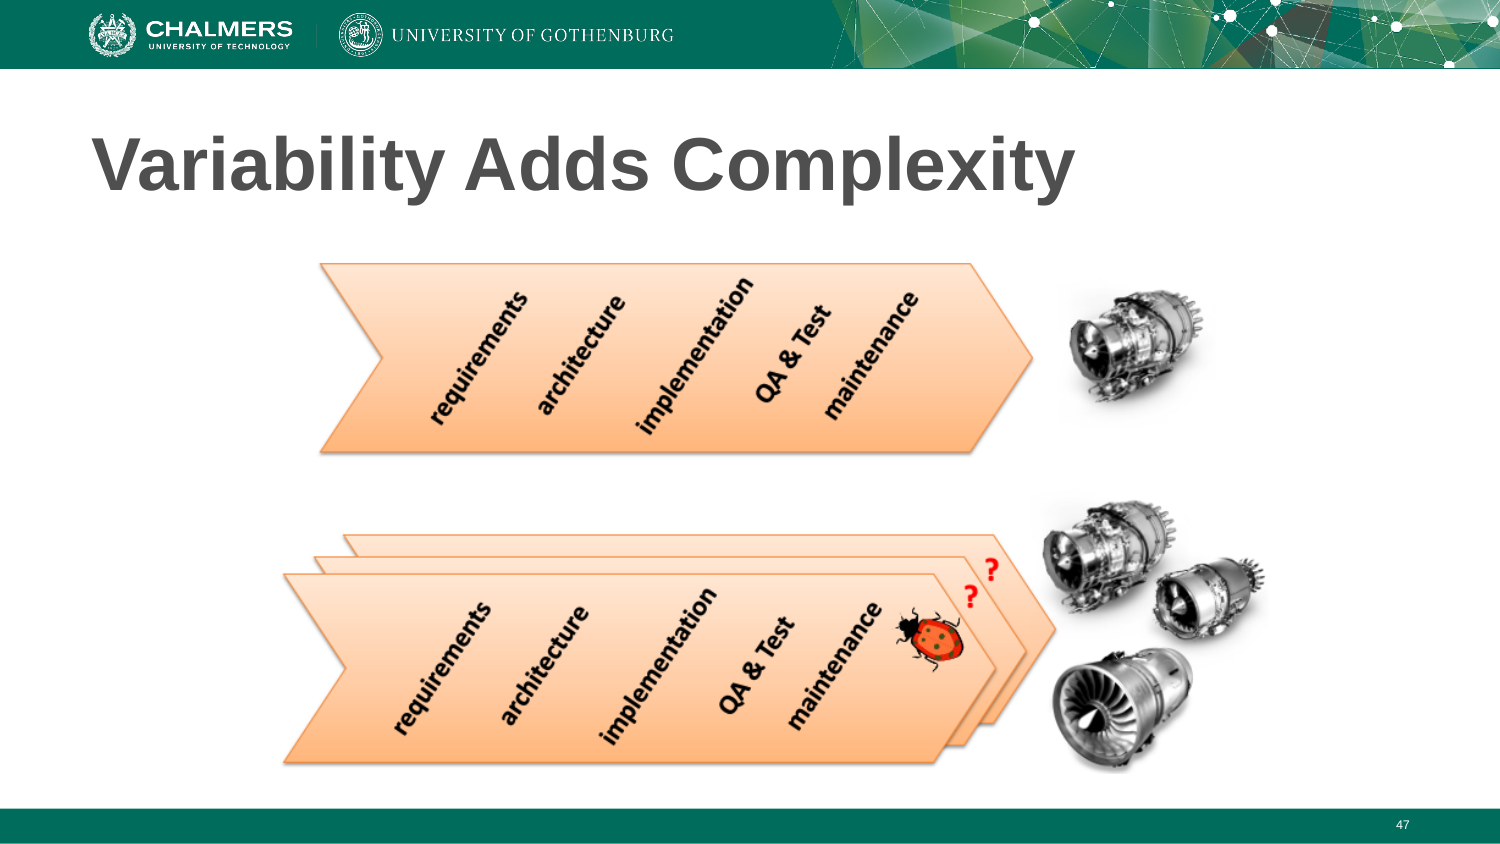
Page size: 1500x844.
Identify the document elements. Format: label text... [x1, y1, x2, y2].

slide_number ‹#› [1074, 809, 1425, 844]
title Variability Adds Complexity [76, 100, 1425, 211]
picture [64, 0, 696, 85]
picture [759, 0, 1500, 68]
picture [220, 217, 1282, 775]
